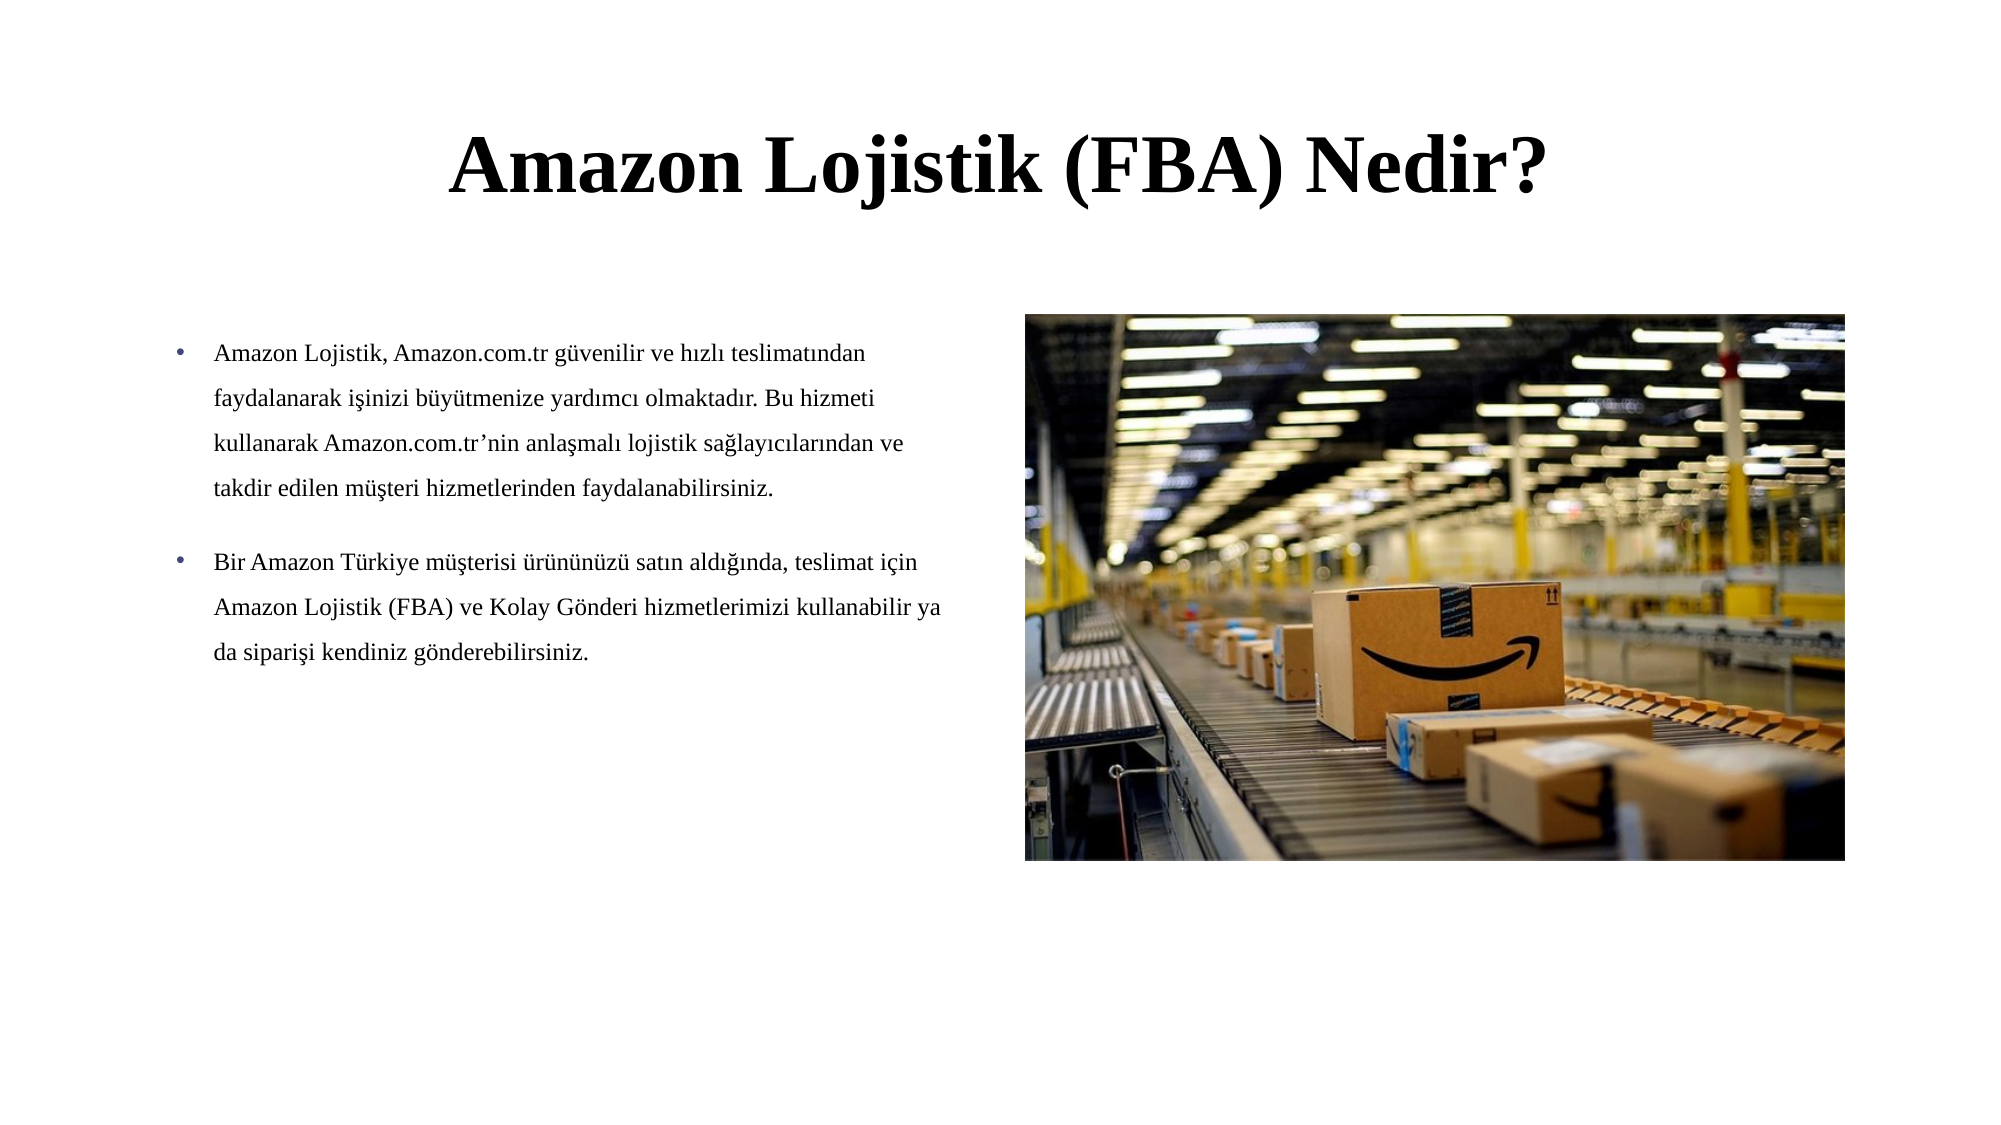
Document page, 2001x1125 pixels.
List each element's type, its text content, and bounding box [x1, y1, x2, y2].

picture [1025, 314, 1845, 861]
list Amazon Lojistik (FBA) Nedir? [0, 101, 2000, 315]
text_box Amazon Lojistik, Amazon.com.tr güvenilir ve hızlı teslimatından faydalanarak işinizi büyütmenize yardımcı olmaktadır. Bu hizmeti kullanarak Amazon.com.tr’nin anlaşmalı lojistik sağlayıcılarından ve takdir edilen müşteri hizmetlerinden faydalanabilirsiniz. Bir Amazon Türkiye müşterisi ürününüzü satın aldığında, teslimat için Amazon Lojistik (FBA) ve Kolay Gönderi hizmetlerimizi kullanabilir ya da siparişi kendiniz gönderebilirsiniz. [161, 314, 973, 800]
